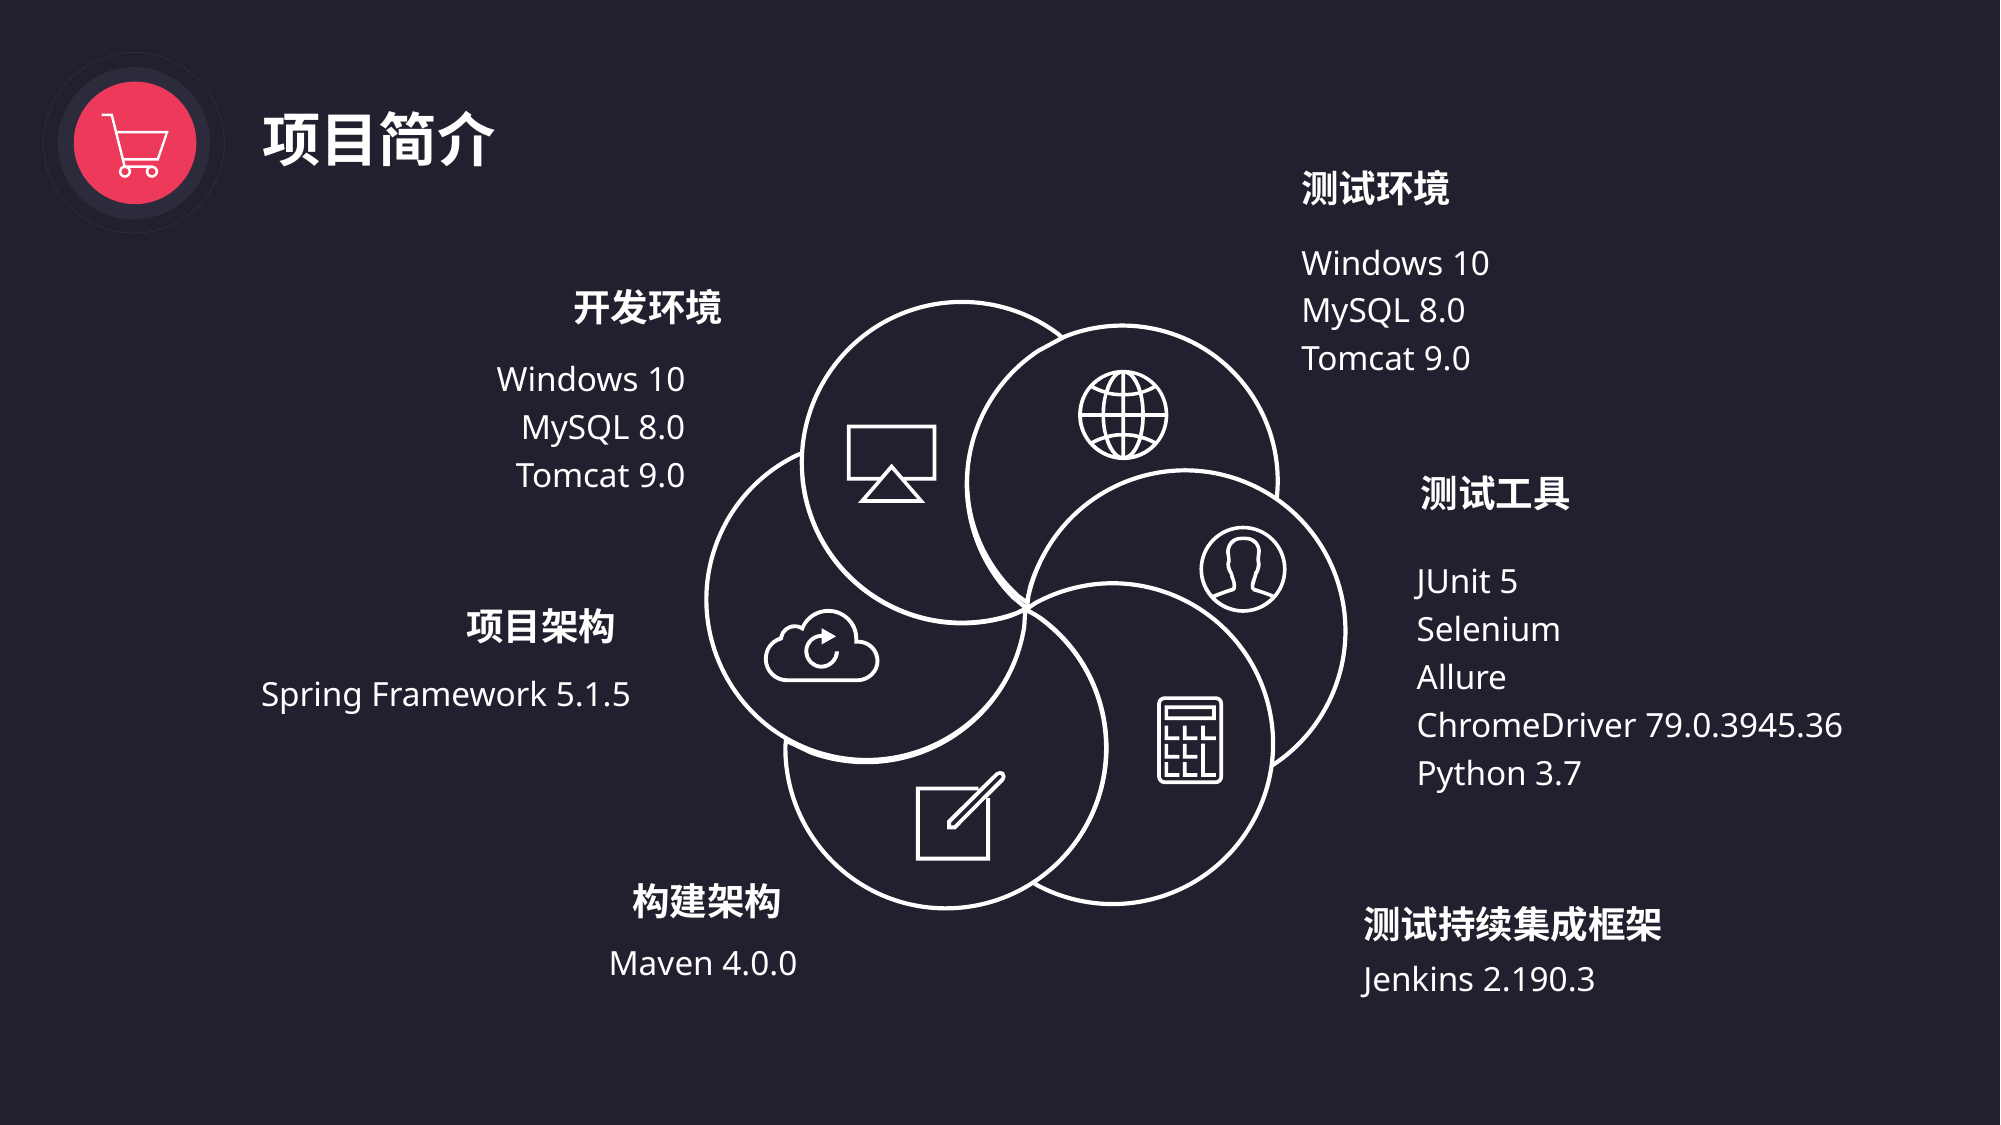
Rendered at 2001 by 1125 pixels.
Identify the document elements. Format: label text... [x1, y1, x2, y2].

text_box [43, 52, 225, 234]
text_box Spring Framework 5.1.5 [194, 657, 647, 812]
text_box 测试工具 [1406, 453, 1681, 537]
text_box 项目架构 [451, 586, 648, 670]
text_box 构建架构 [617, 861, 800, 946]
text_box [73, 81, 197, 205]
text_box [101, 113, 169, 178]
text_box [1078, 369, 1169, 461]
text_box [1026, 582, 1275, 906]
text_box 测试持续集成框架 [1348, 884, 1733, 969]
text_box [1025, 469, 1347, 767]
text_box [968, 324, 1279, 604]
text_box Maven 4.0.0 [360, 926, 813, 1081]
text_box 测试环境 [1286, 148, 1567, 233]
text_box [1199, 525, 1287, 613]
text_box [705, 452, 1024, 761]
text_box [915, 771, 1006, 861]
text_box Windows 10 MySQL 8.0 Tomcat 9.0 [248, 342, 701, 497]
text_box 项目简介 [247, 95, 593, 181]
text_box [763, 608, 880, 683]
text_box [57, 67, 211, 220]
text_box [1157, 696, 1224, 785]
text_box Windows 10 MySQL 8.0 Tomcat 9.0 [1286, 226, 1739, 381]
text_box 开发环境 [558, 267, 758, 352]
text_box [800, 300, 1065, 624]
text_box [784, 607, 1108, 910]
text_box [846, 424, 937, 503]
text_box Jenkins 2.190.3 [1348, 943, 1801, 1097]
text_box JUnit 5 Selenium Allure ChromeDriver 79.0.3945.36 Python 3.7 [1401, 545, 1955, 823]
